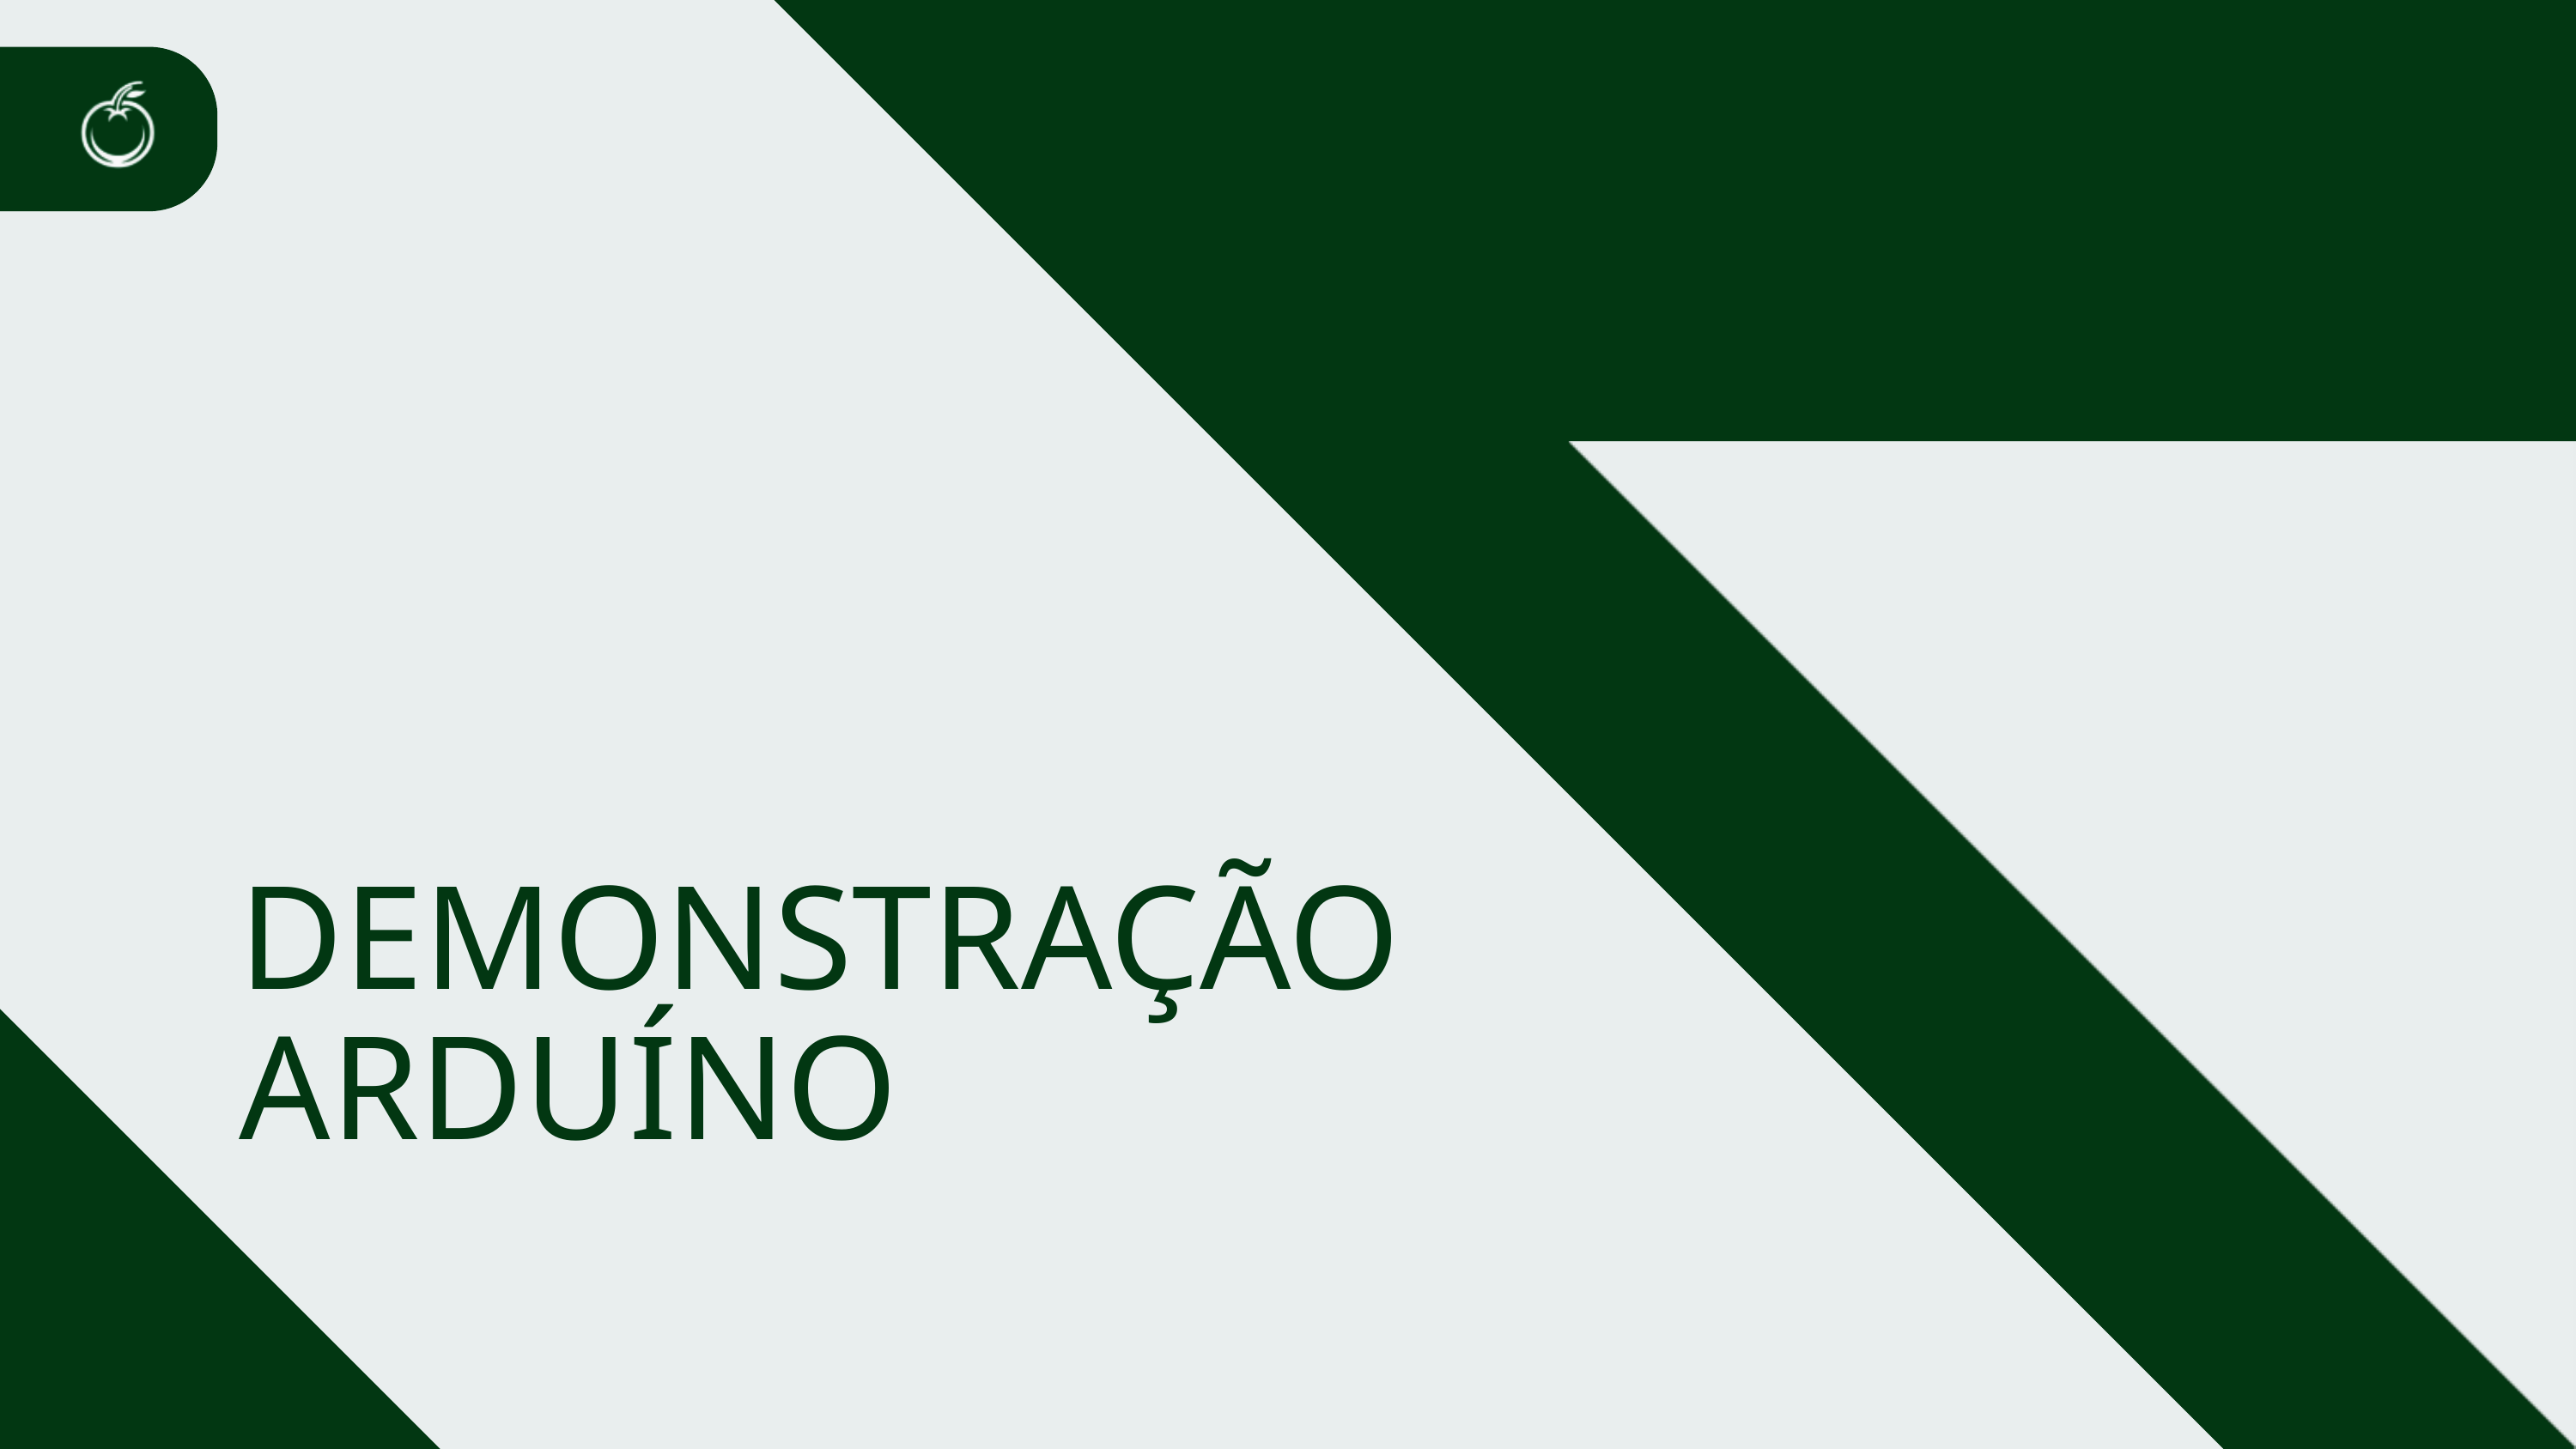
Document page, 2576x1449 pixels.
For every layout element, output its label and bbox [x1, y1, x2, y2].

text_box [0, 465, 2557, 1449]
text_box [0, 46, 218, 212]
text_box [1568, 441, 2576, 1449]
